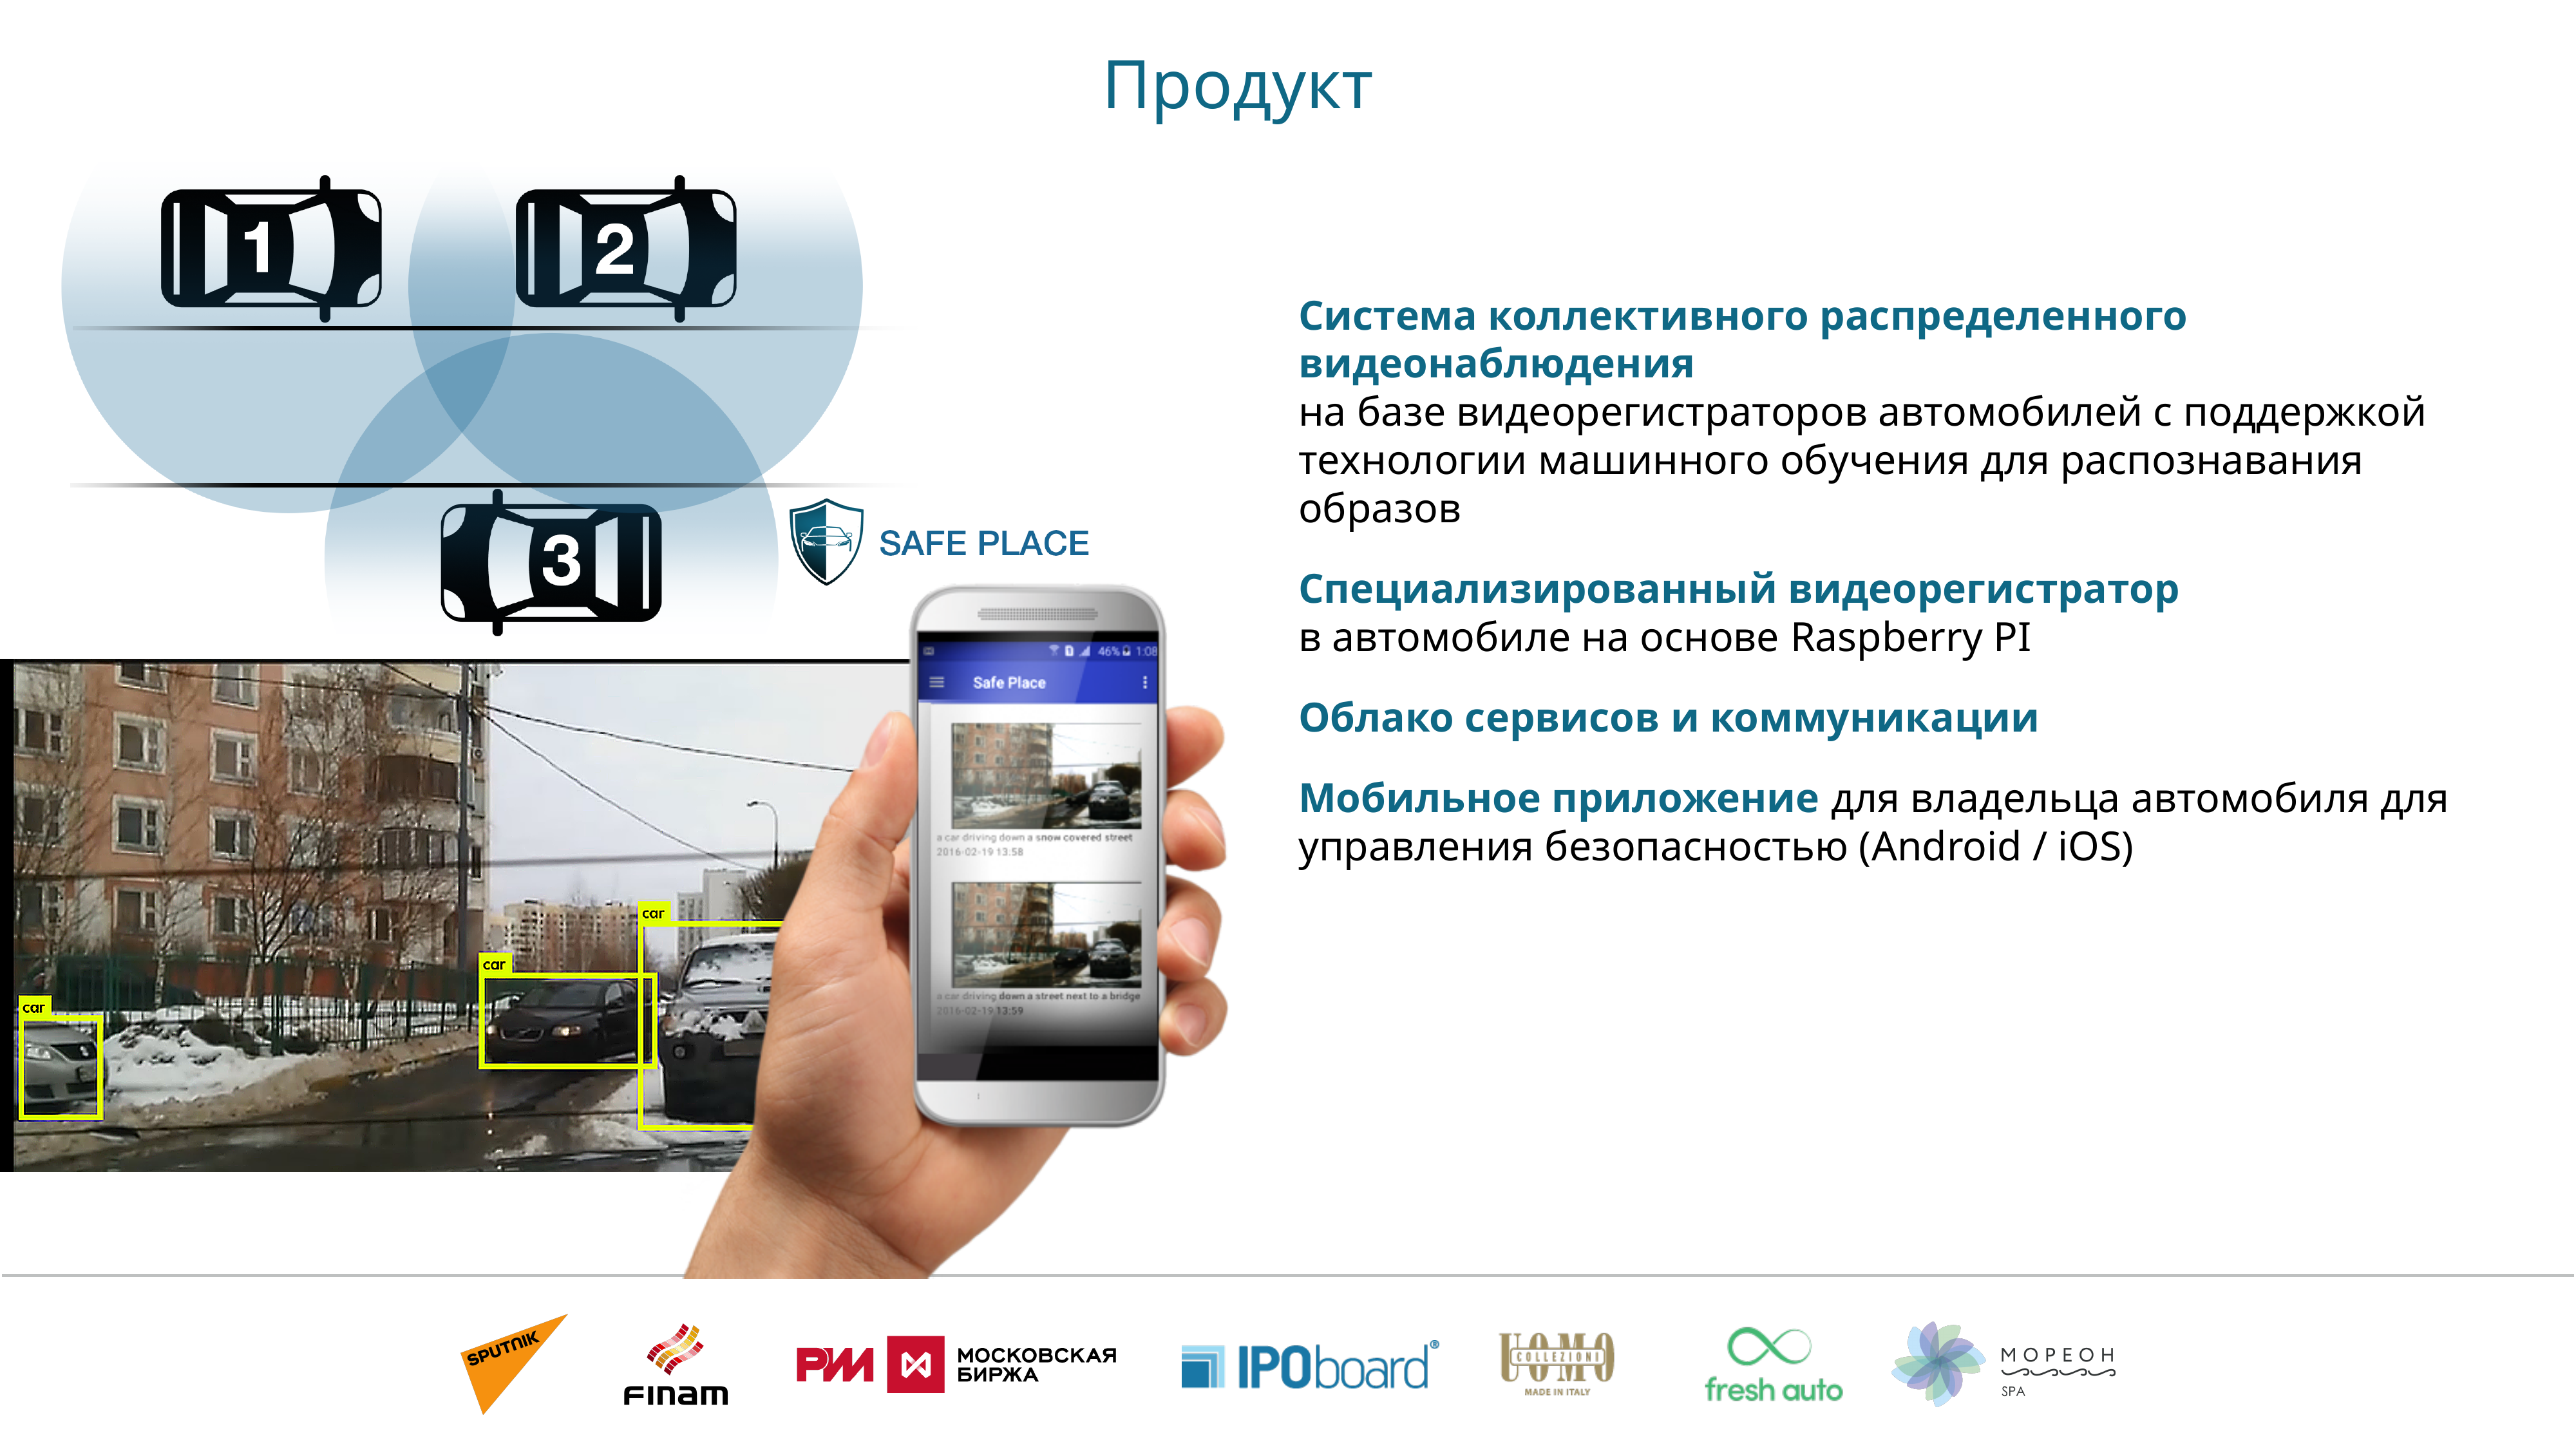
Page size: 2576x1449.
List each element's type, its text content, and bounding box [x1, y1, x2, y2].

text_box Продукт [460, 27, 2016, 137]
picture [1674, 1321, 1875, 1408]
text_box Система коллективного распределенного видеонаблюдения на базе видеорегистраторов автомобилей с поддержкой технологии машинного обучения для распознавания образов Специализированный видеорегистратор в автомобиле на основе Raspberry PI Облако сервисов и коммуникации Мобильное приложение для владельца автомобиля для управления безопасностью (Android / iOS) [1289, 285, 2486, 922]
picture [1493, 1301, 1620, 1428]
picture [0, 161, 1332, 1279]
picture [1182, 1340, 1439, 1389]
picture [784, 1336, 1128, 1394]
picture [460, 1314, 568, 1416]
picture [622, 1321, 730, 1408]
picture [1891, 1321, 2116, 1408]
